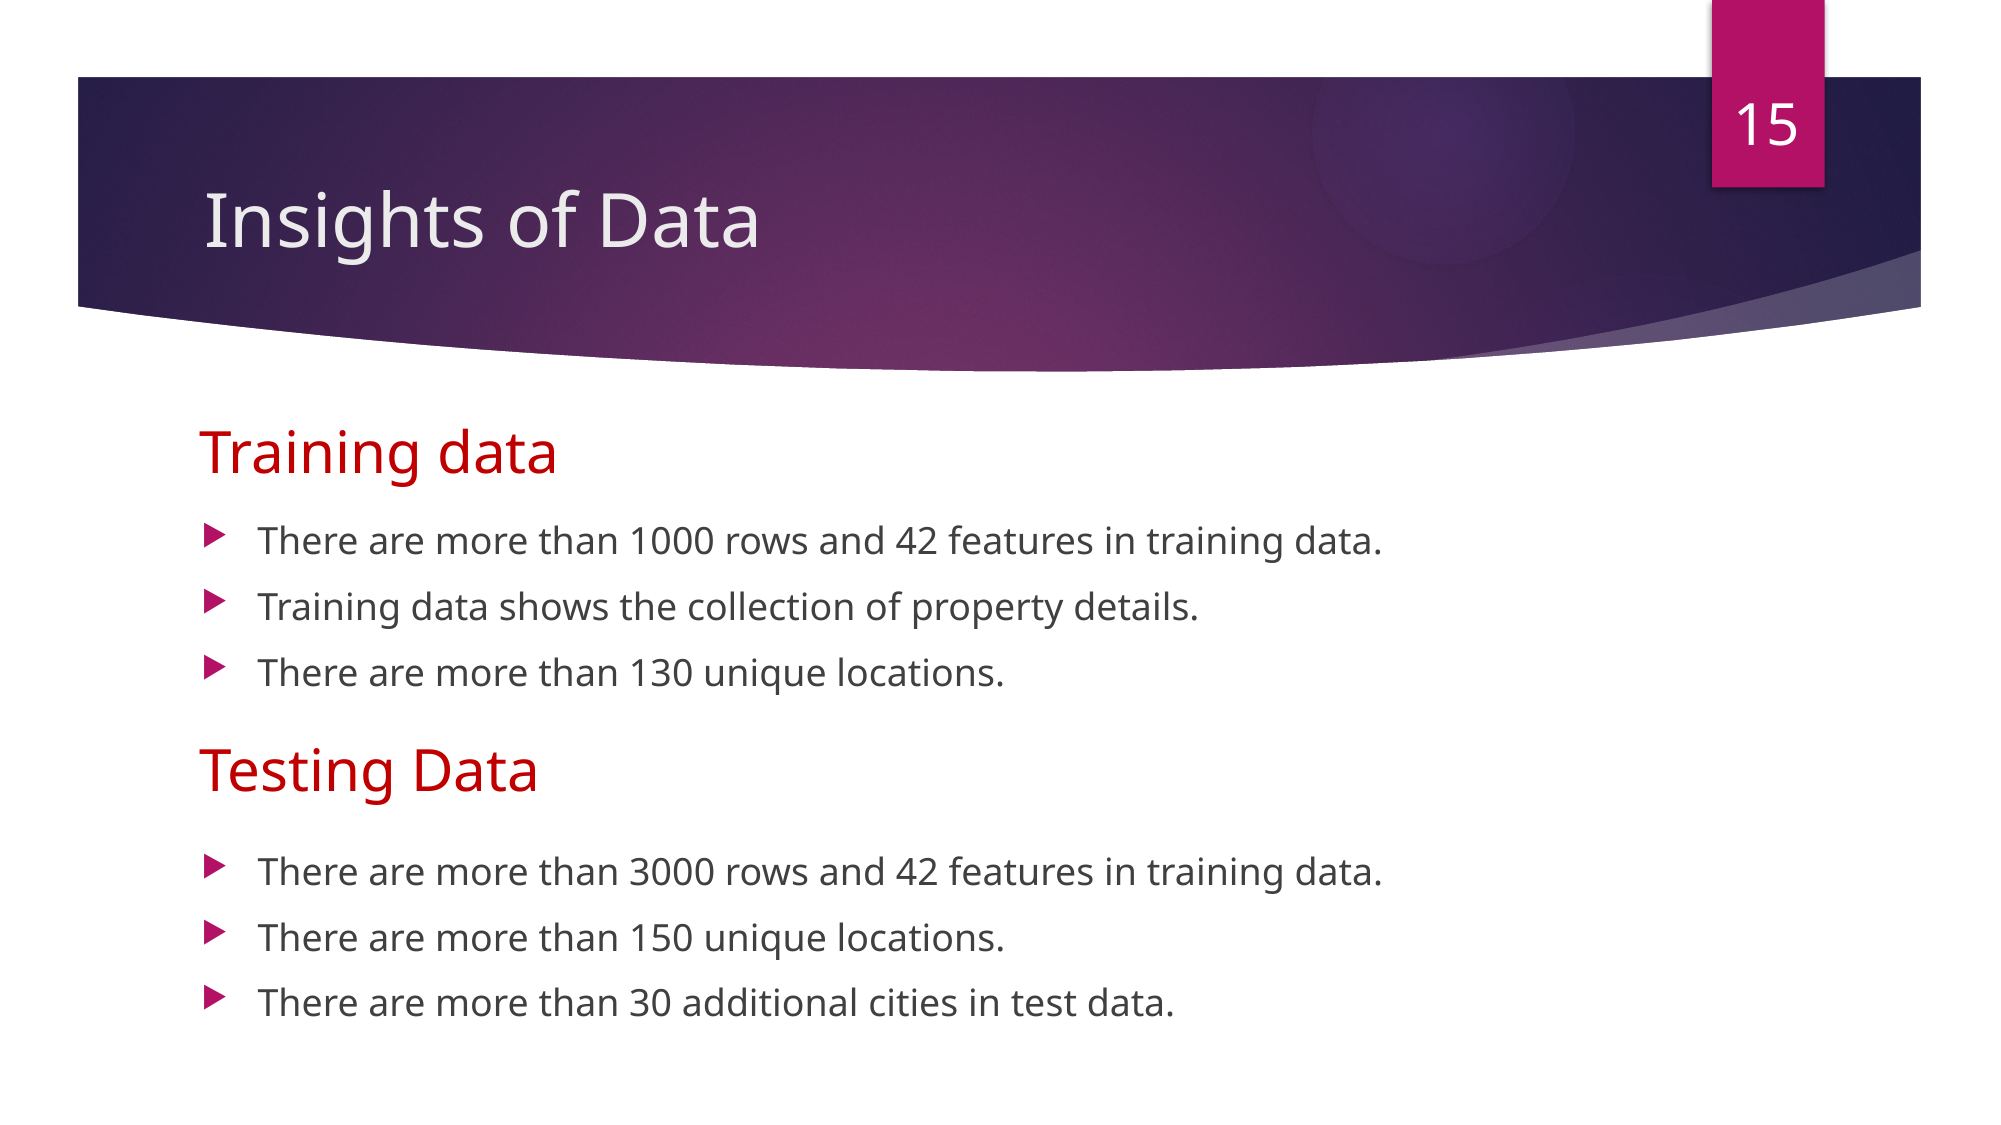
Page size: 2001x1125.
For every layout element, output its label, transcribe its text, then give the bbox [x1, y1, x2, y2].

text_box [774, 524, 1225, 586]
text_box Testing Data [184, 709, 1622, 826]
text_box Training data [184, 391, 1622, 508]
list There are more than 1000 rows and 42 features in training data. Training data shows the collection of property details. There are more than 130 unique locations. [186, 509, 1638, 731]
title Insights of Data [189, 159, 1627, 276]
text_box There are more than 3000 rows and 42 features in training data. There are more than 150 unique locations. There are more than 30 additional cities in test data. [186, 840, 1638, 1062]
slide_number 15 [1698, 48, 1836, 175]
